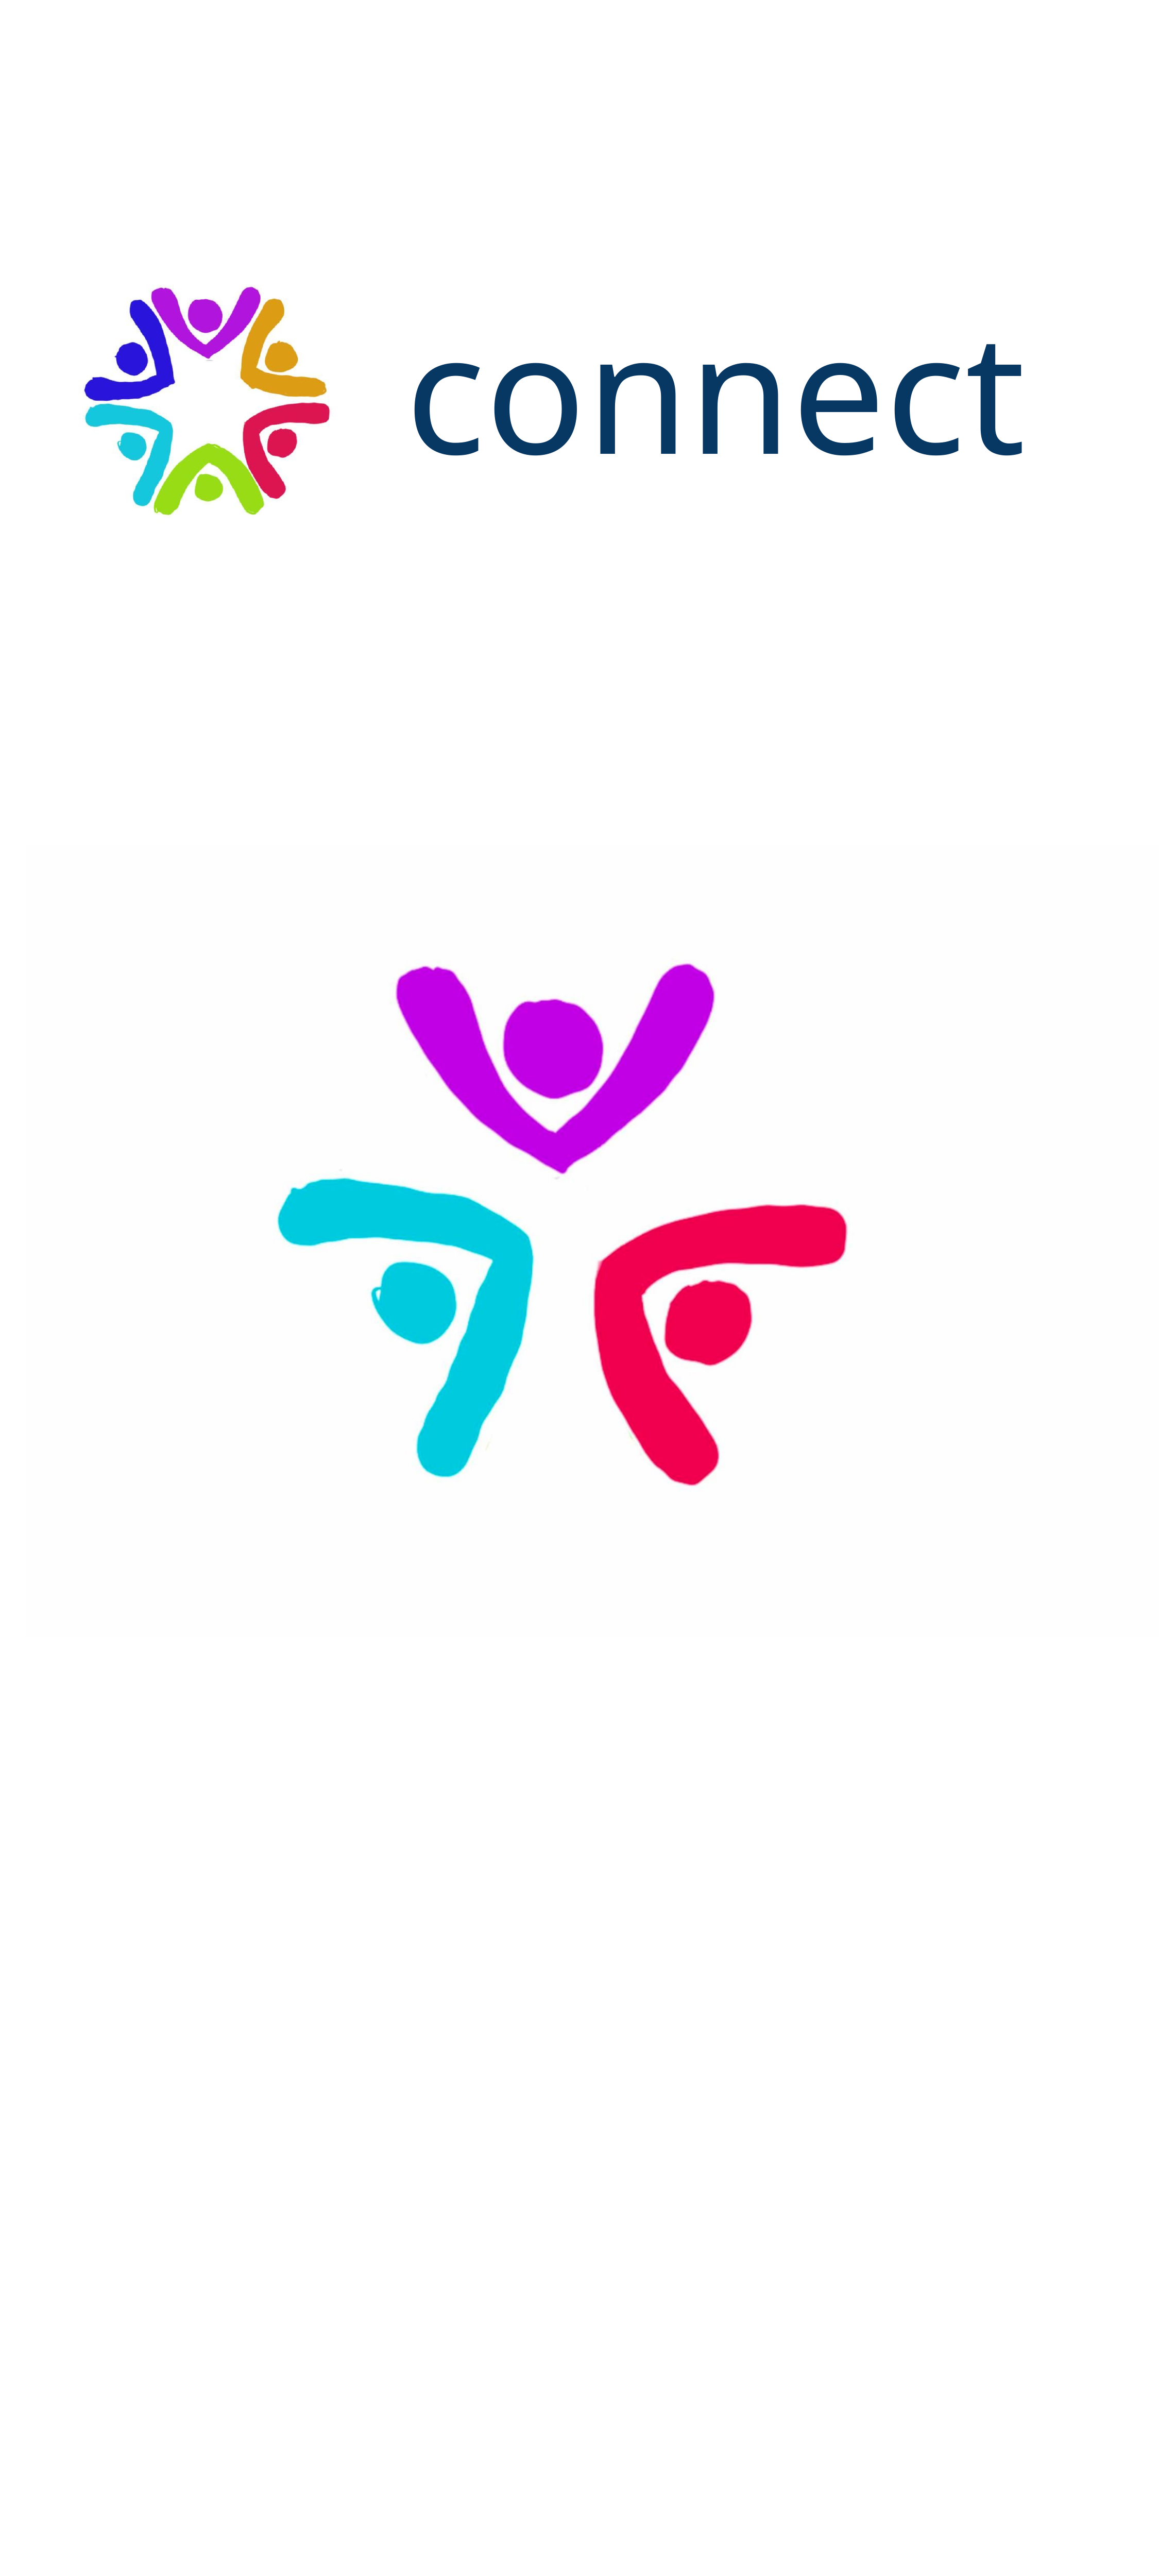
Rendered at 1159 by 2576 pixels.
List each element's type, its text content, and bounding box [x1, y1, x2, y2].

picture [0, 266, 348, 535]
picture [25, 845, 1159, 1637]
title connect [175, 236, 1159, 510]
